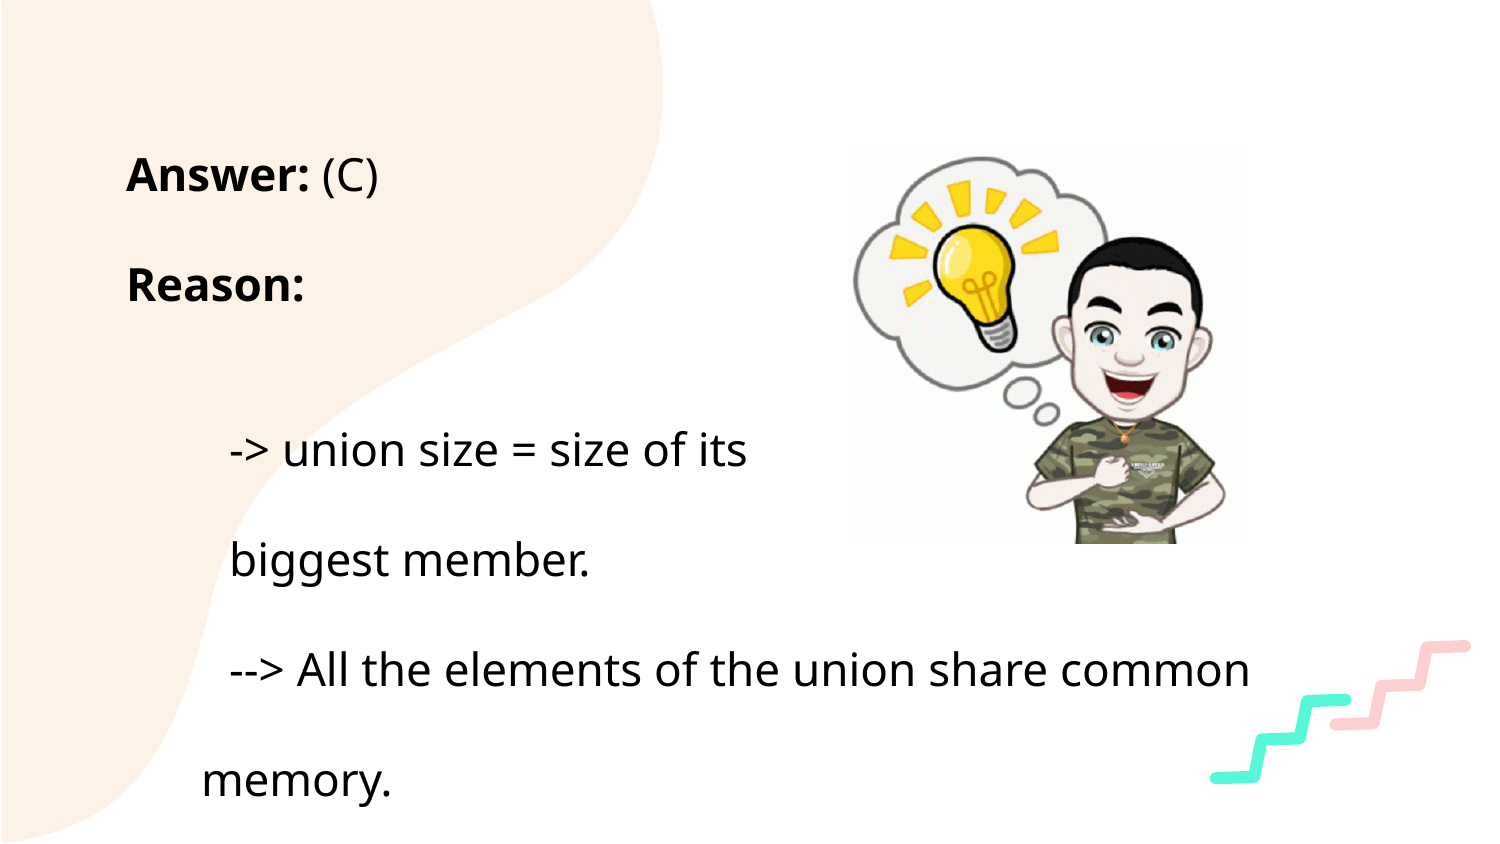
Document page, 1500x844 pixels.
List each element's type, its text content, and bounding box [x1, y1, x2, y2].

text_box [1329, 640, 1472, 731]
picture [848, 144, 1248, 545]
text_box [1209, 693, 1352, 785]
text_box Answer: (C) Reason: -> union size = size of its biggest member. --> All the elements of the union share common memory. [111, 130, 1468, 821]
text_box [2, 0, 663, 844]
